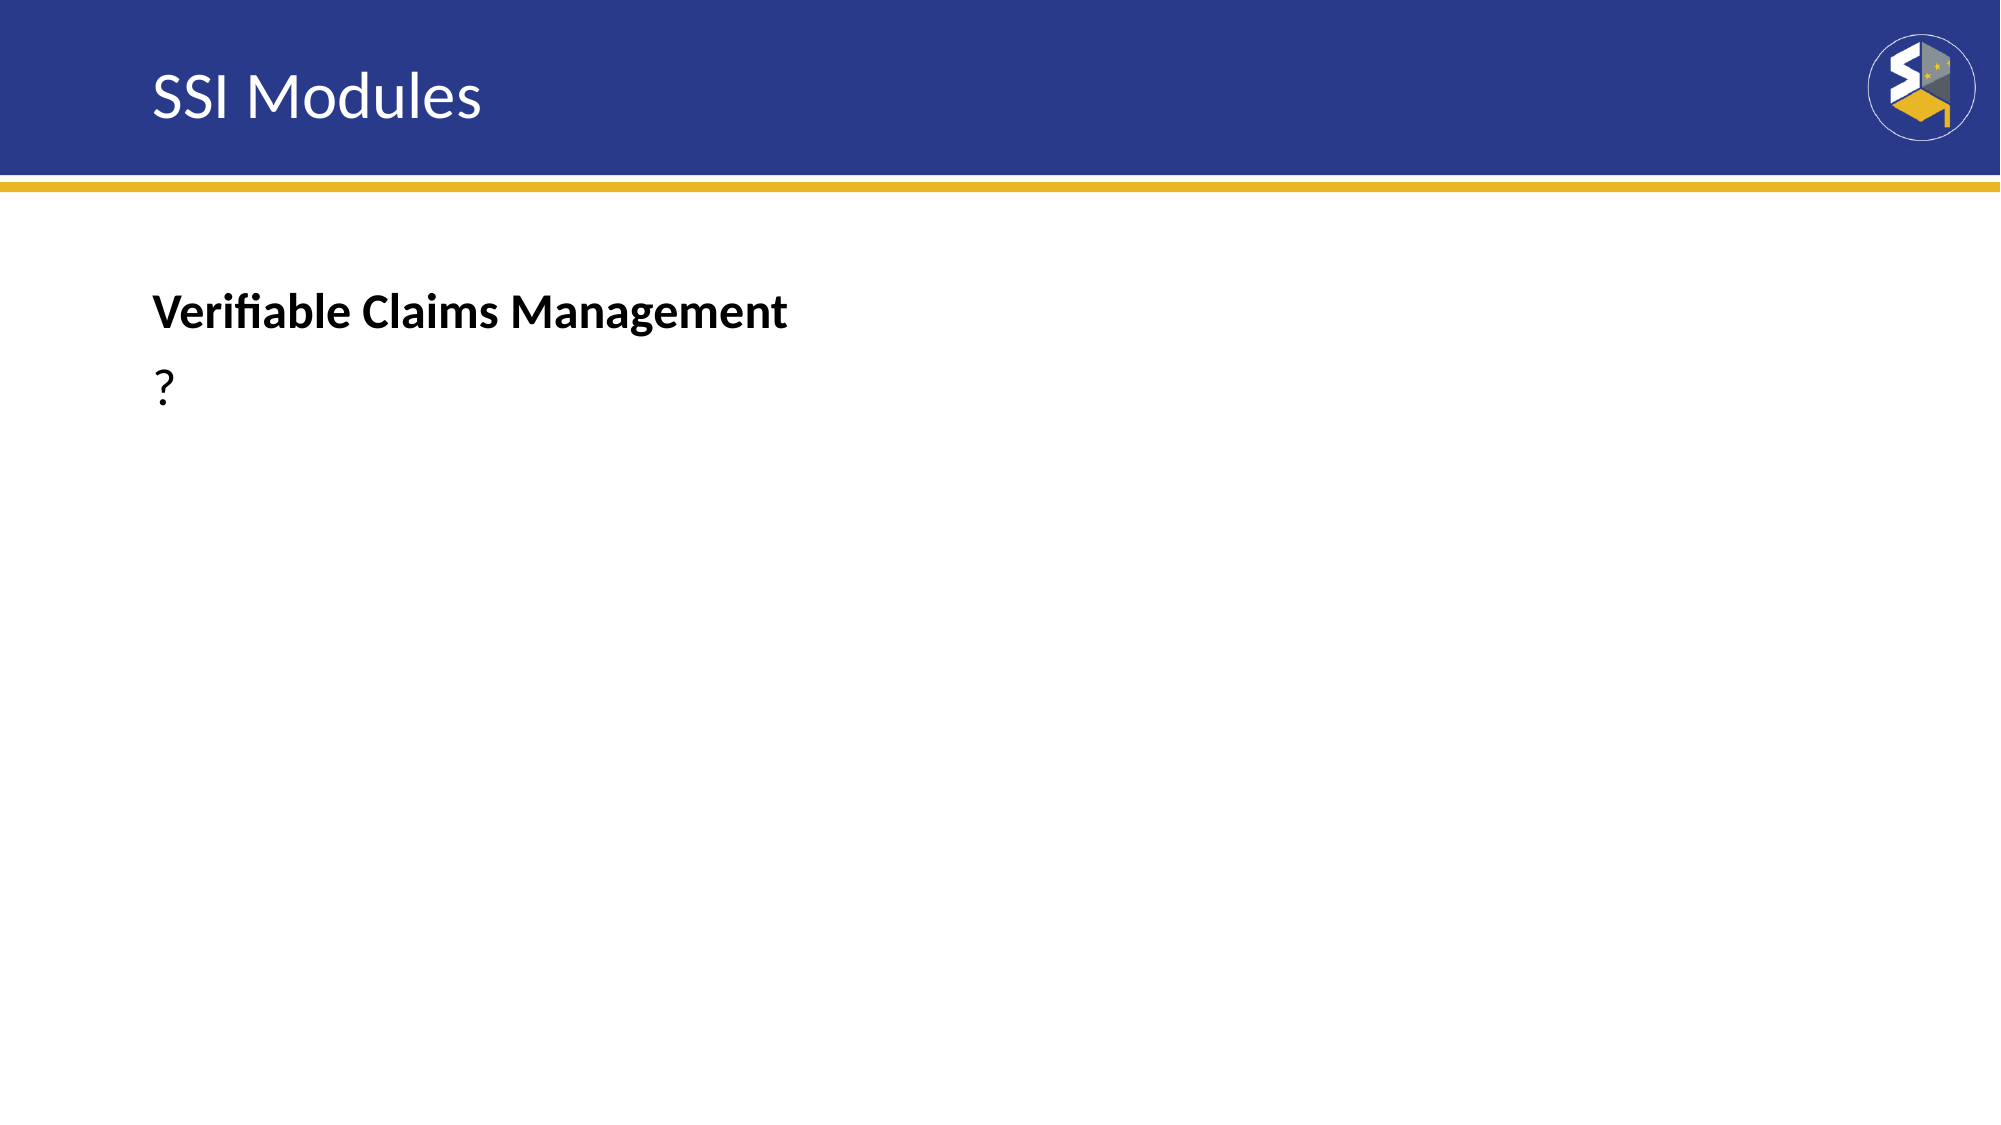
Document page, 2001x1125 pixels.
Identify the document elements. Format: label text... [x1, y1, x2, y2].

list Verifiable Claims Management ? [137, 278, 1863, 992]
picture [1863, 28, 1981, 147]
title SSI Modules [137, 28, 1863, 166]
